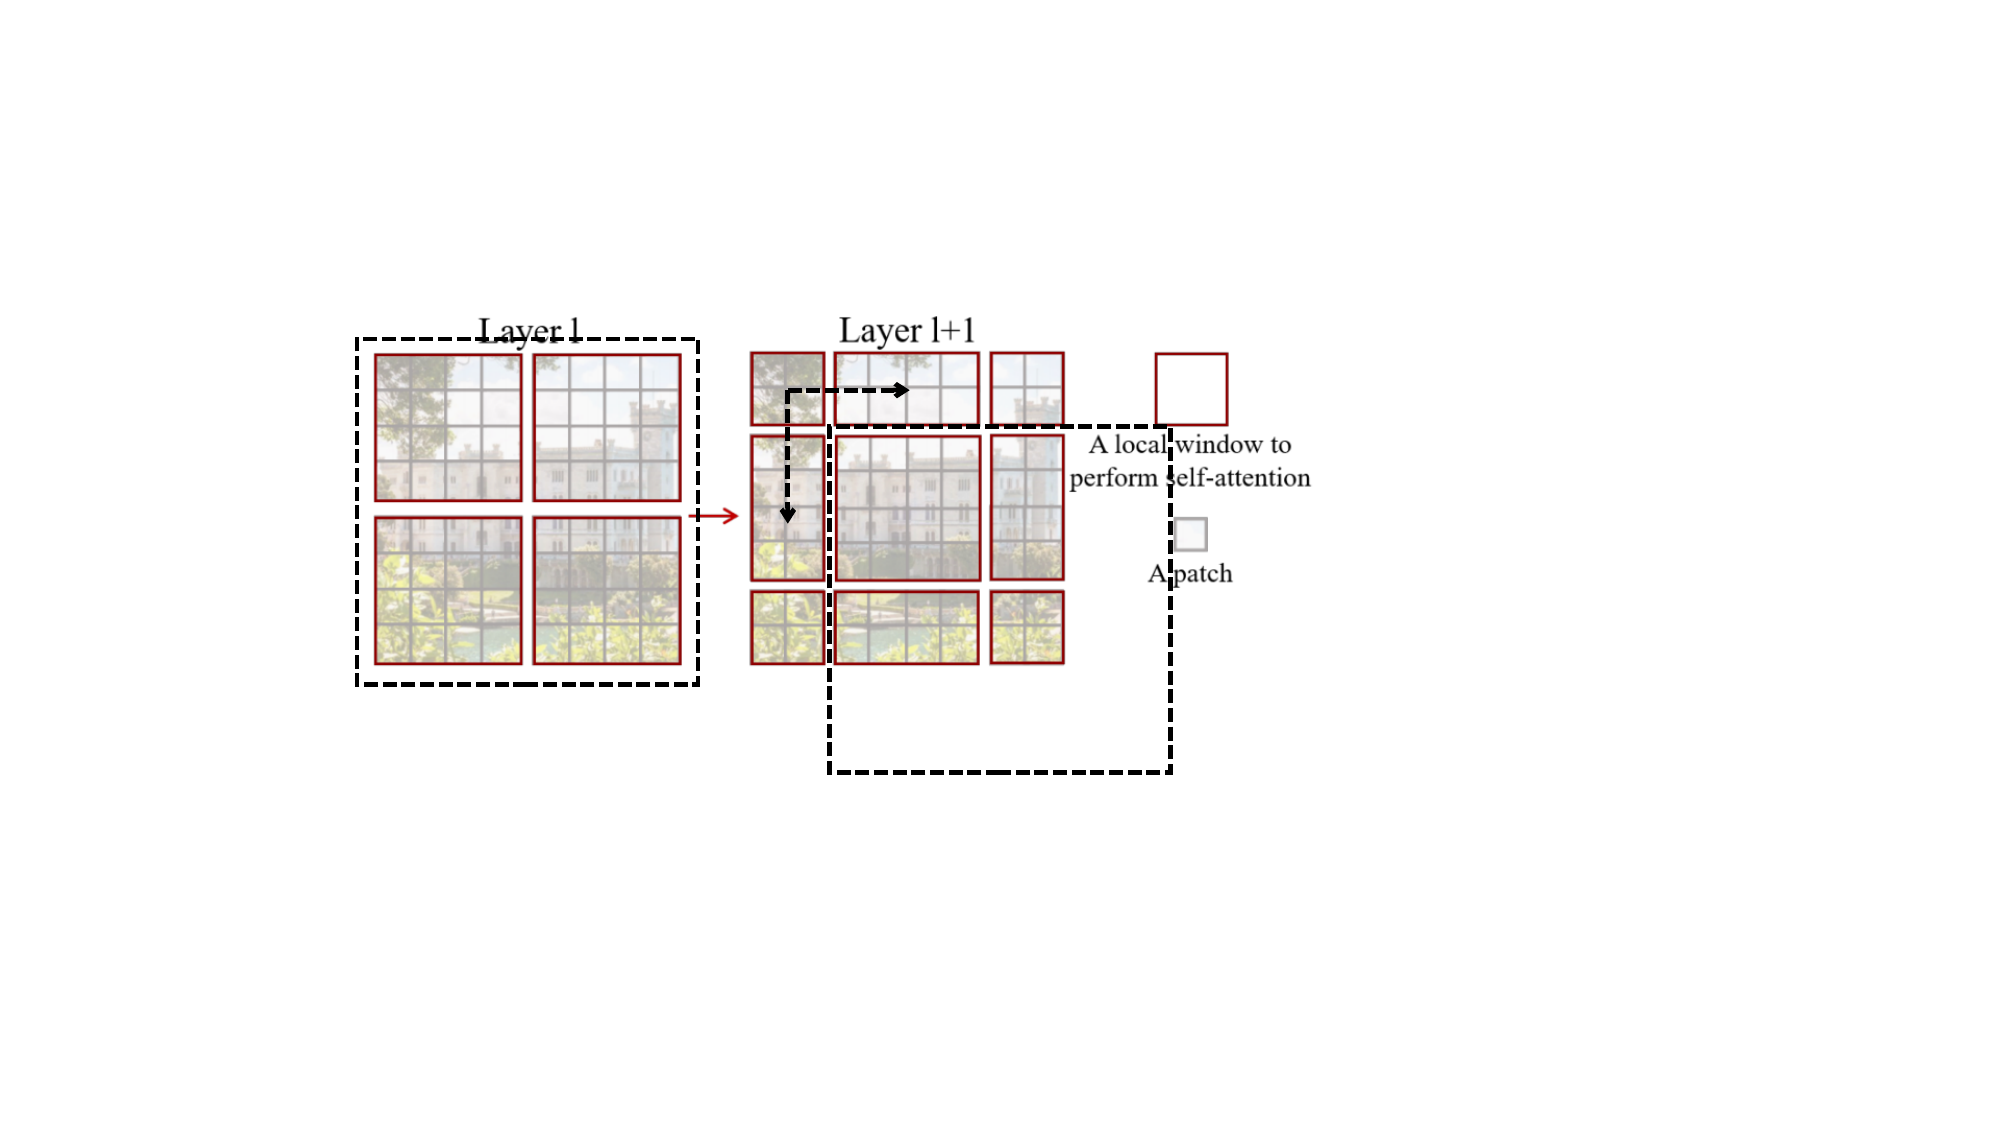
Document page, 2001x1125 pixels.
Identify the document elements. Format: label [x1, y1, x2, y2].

picture [341, 284, 1333, 685]
text_box [828, 685, 1171, 774]
